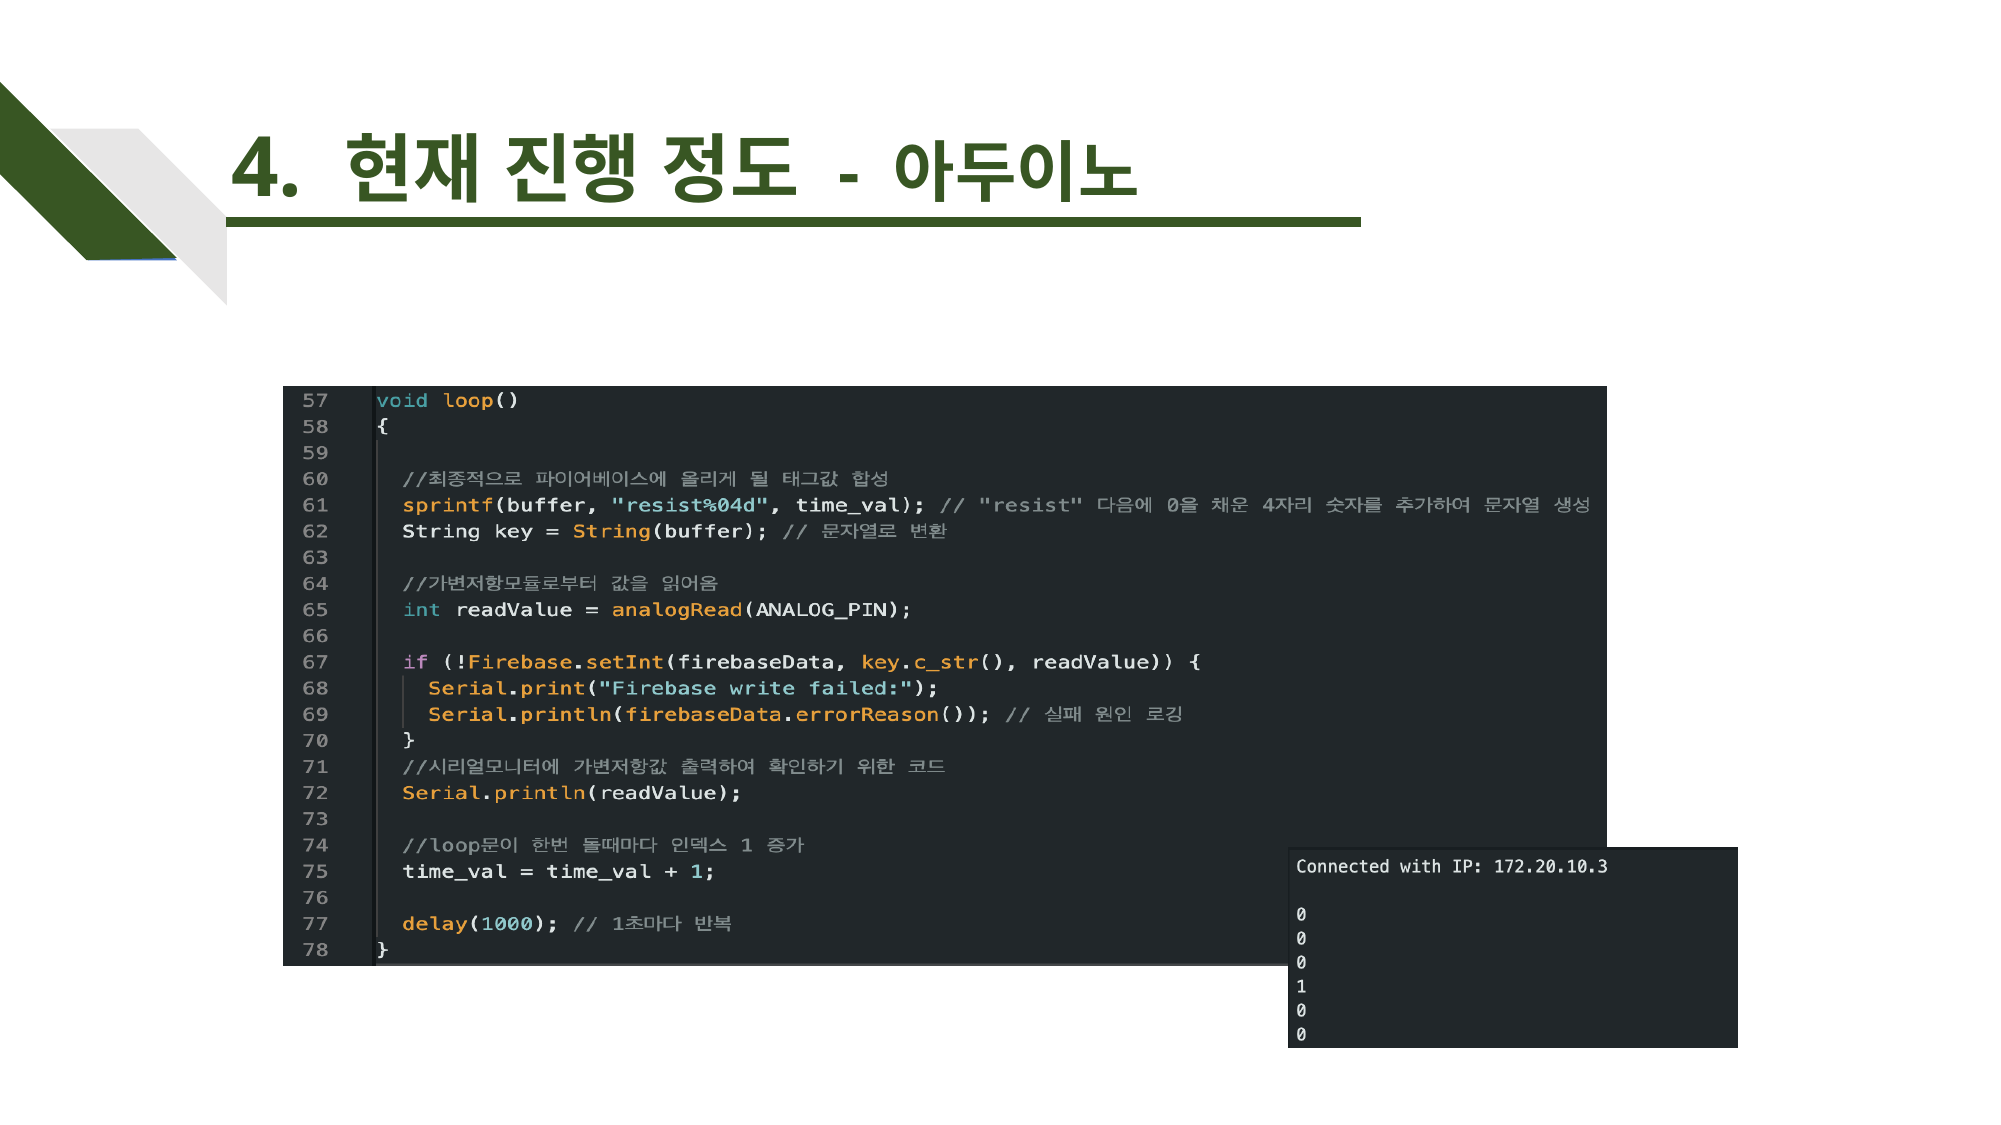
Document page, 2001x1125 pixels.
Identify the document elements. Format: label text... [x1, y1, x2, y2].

title 4. 현재 진행 정도 - 아두이노 [211, 104, 1751, 304]
text_box [0, 81, 177, 261]
picture [283, 386, 1738, 1048]
